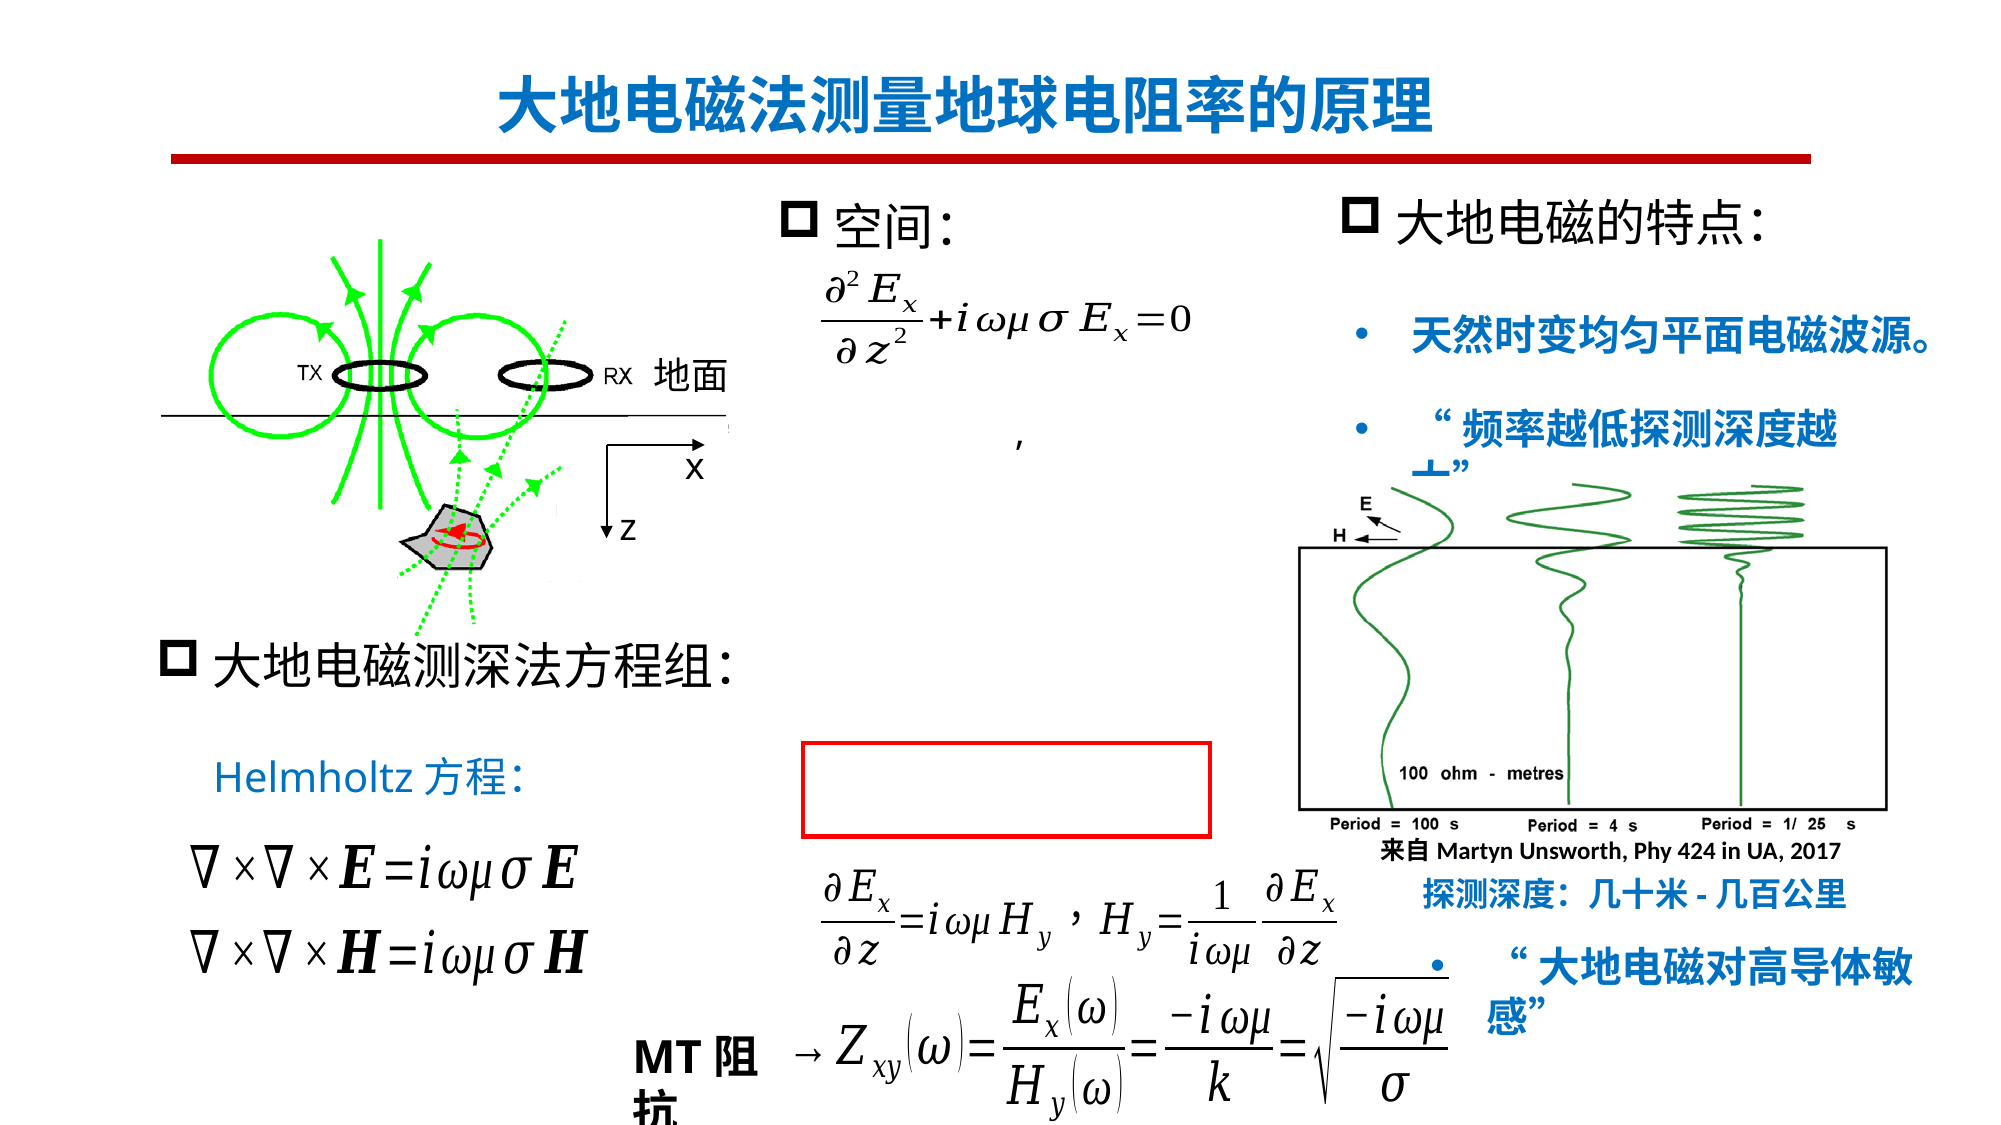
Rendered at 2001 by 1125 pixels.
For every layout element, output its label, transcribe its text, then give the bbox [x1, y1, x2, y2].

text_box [161, 175, 749, 636]
text_box “频率越低探测深度越大” [1339, 395, 1883, 476]
text_box 大地电磁法测量地球电阻率的原理 [482, 58, 1474, 149]
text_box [1294, 476, 1915, 922]
text_box 天然时变均匀平面电磁波源。 [1339, 300, 1959, 366]
text_box MT阻抗 [617, 1020, 819, 1125]
text_box “大地电磁对高导体敏感” [1415, 932, 1959, 1048]
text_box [141, 626, 768, 988]
text_box 大地电磁的特点： [1324, 183, 1838, 259]
text_box [802, 742, 1211, 838]
